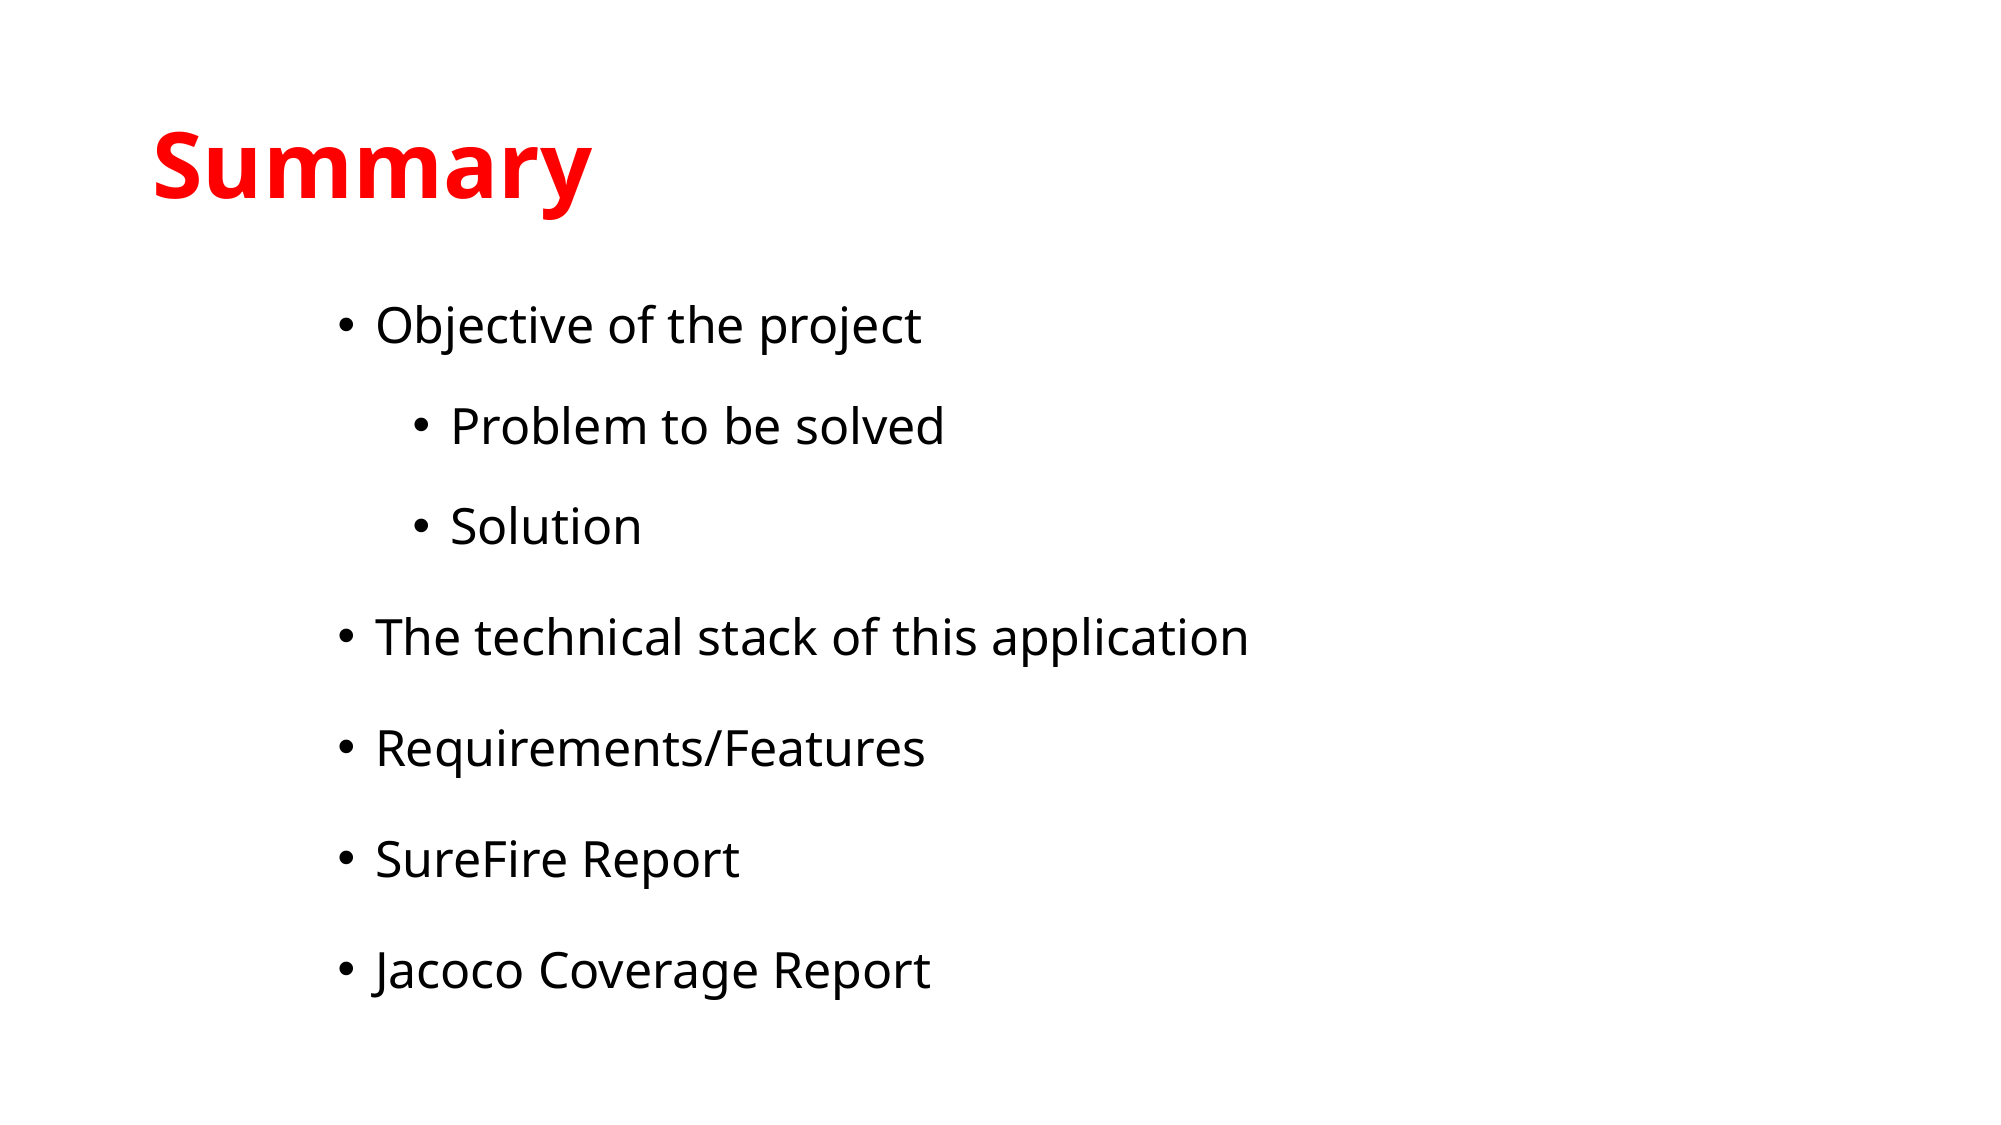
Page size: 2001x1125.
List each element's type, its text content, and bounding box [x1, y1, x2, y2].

list Objective of the project Problem to be solved Solution The technical stack of this application Requirements/Features SureFire Report Jacoco Coverage Report [322, 278, 1863, 1022]
title Summary [137, 59, 1863, 278]
